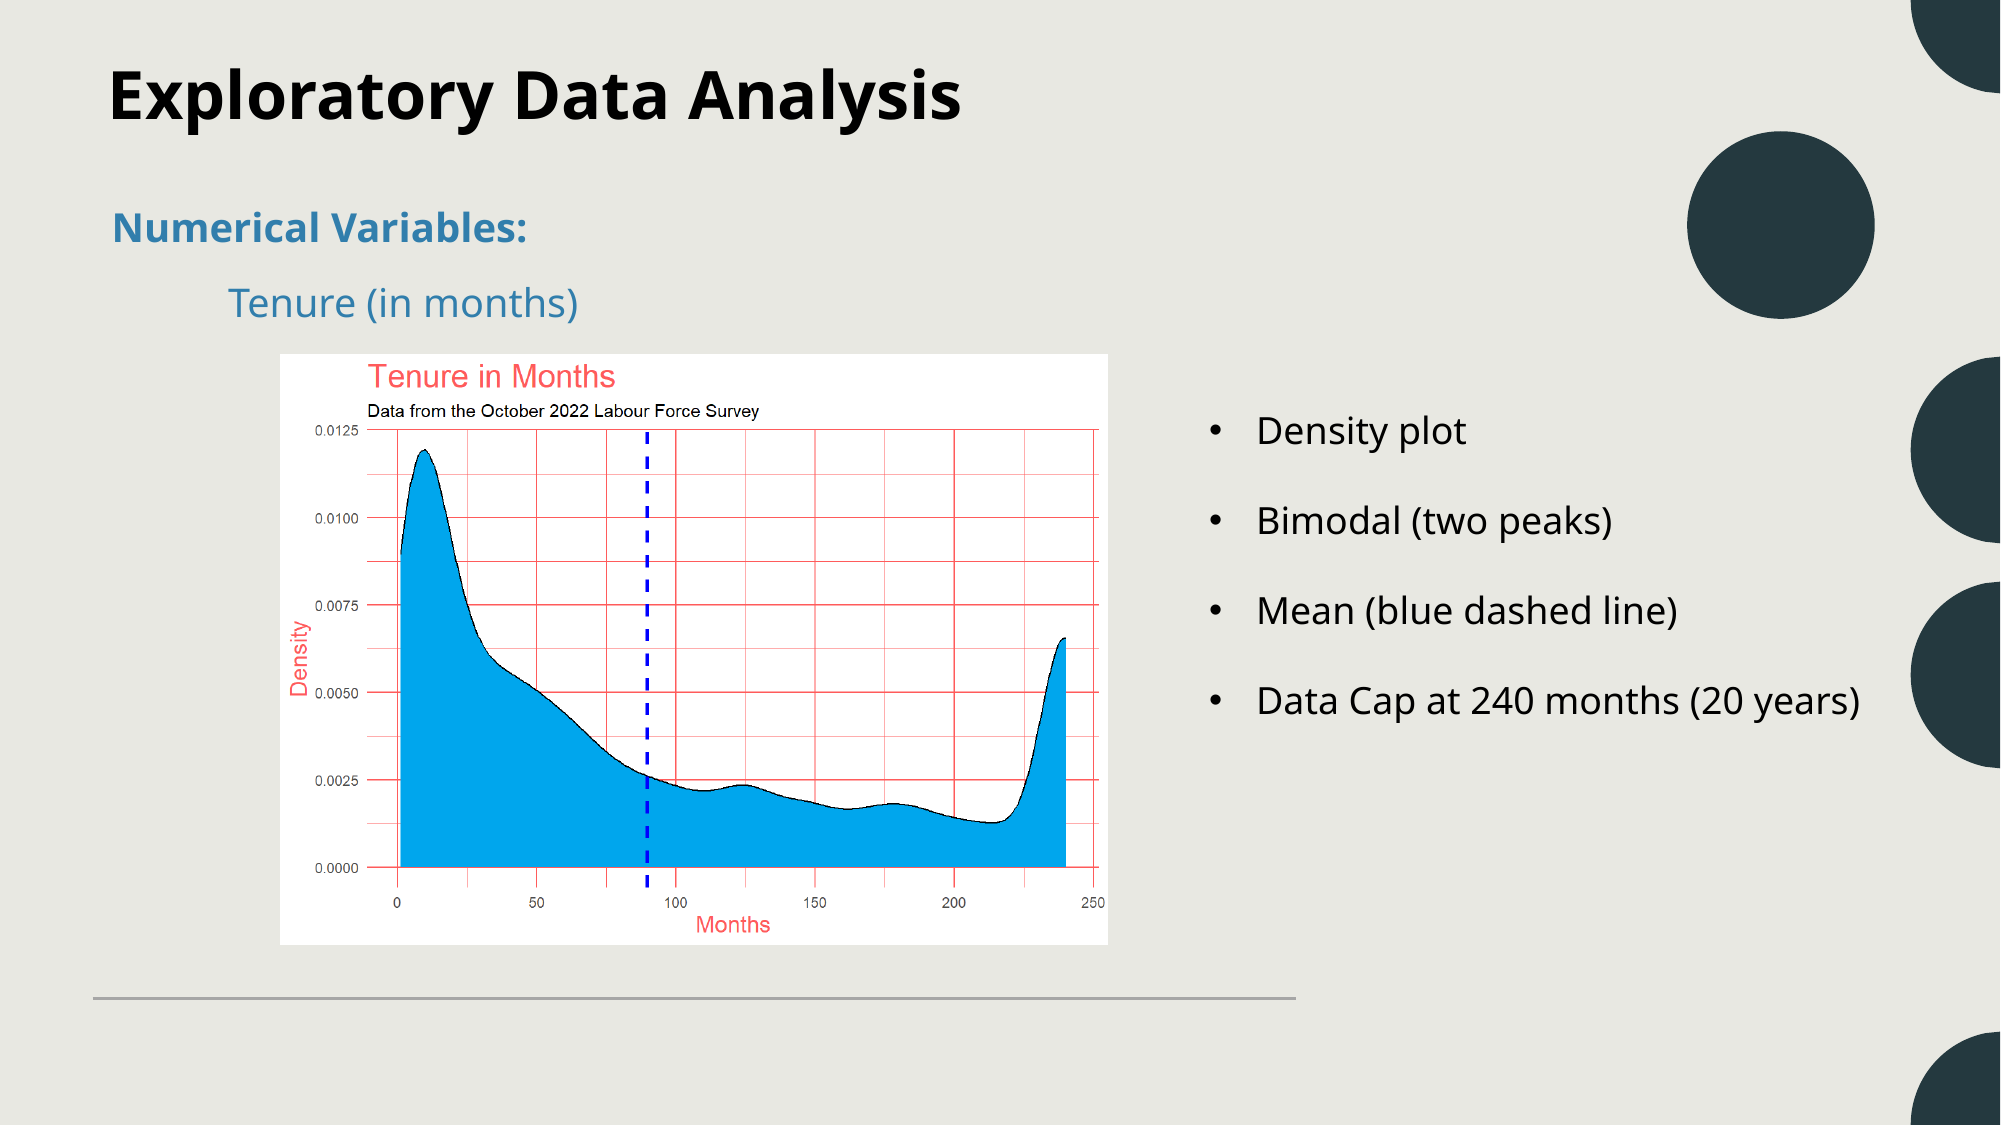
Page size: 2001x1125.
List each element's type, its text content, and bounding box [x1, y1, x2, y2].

text_box Tenure (in months) [213, 270, 687, 334]
text_box Numerical Variables: [96, 195, 975, 259]
title Exploratory Data Analysis [92, 45, 1108, 162]
text_box Density plot Bimodal (two peaks) Mean (blue dashed line) Data Cap at 240 months (20 years) [1194, 354, 1893, 865]
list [280, 354, 1108, 946]
